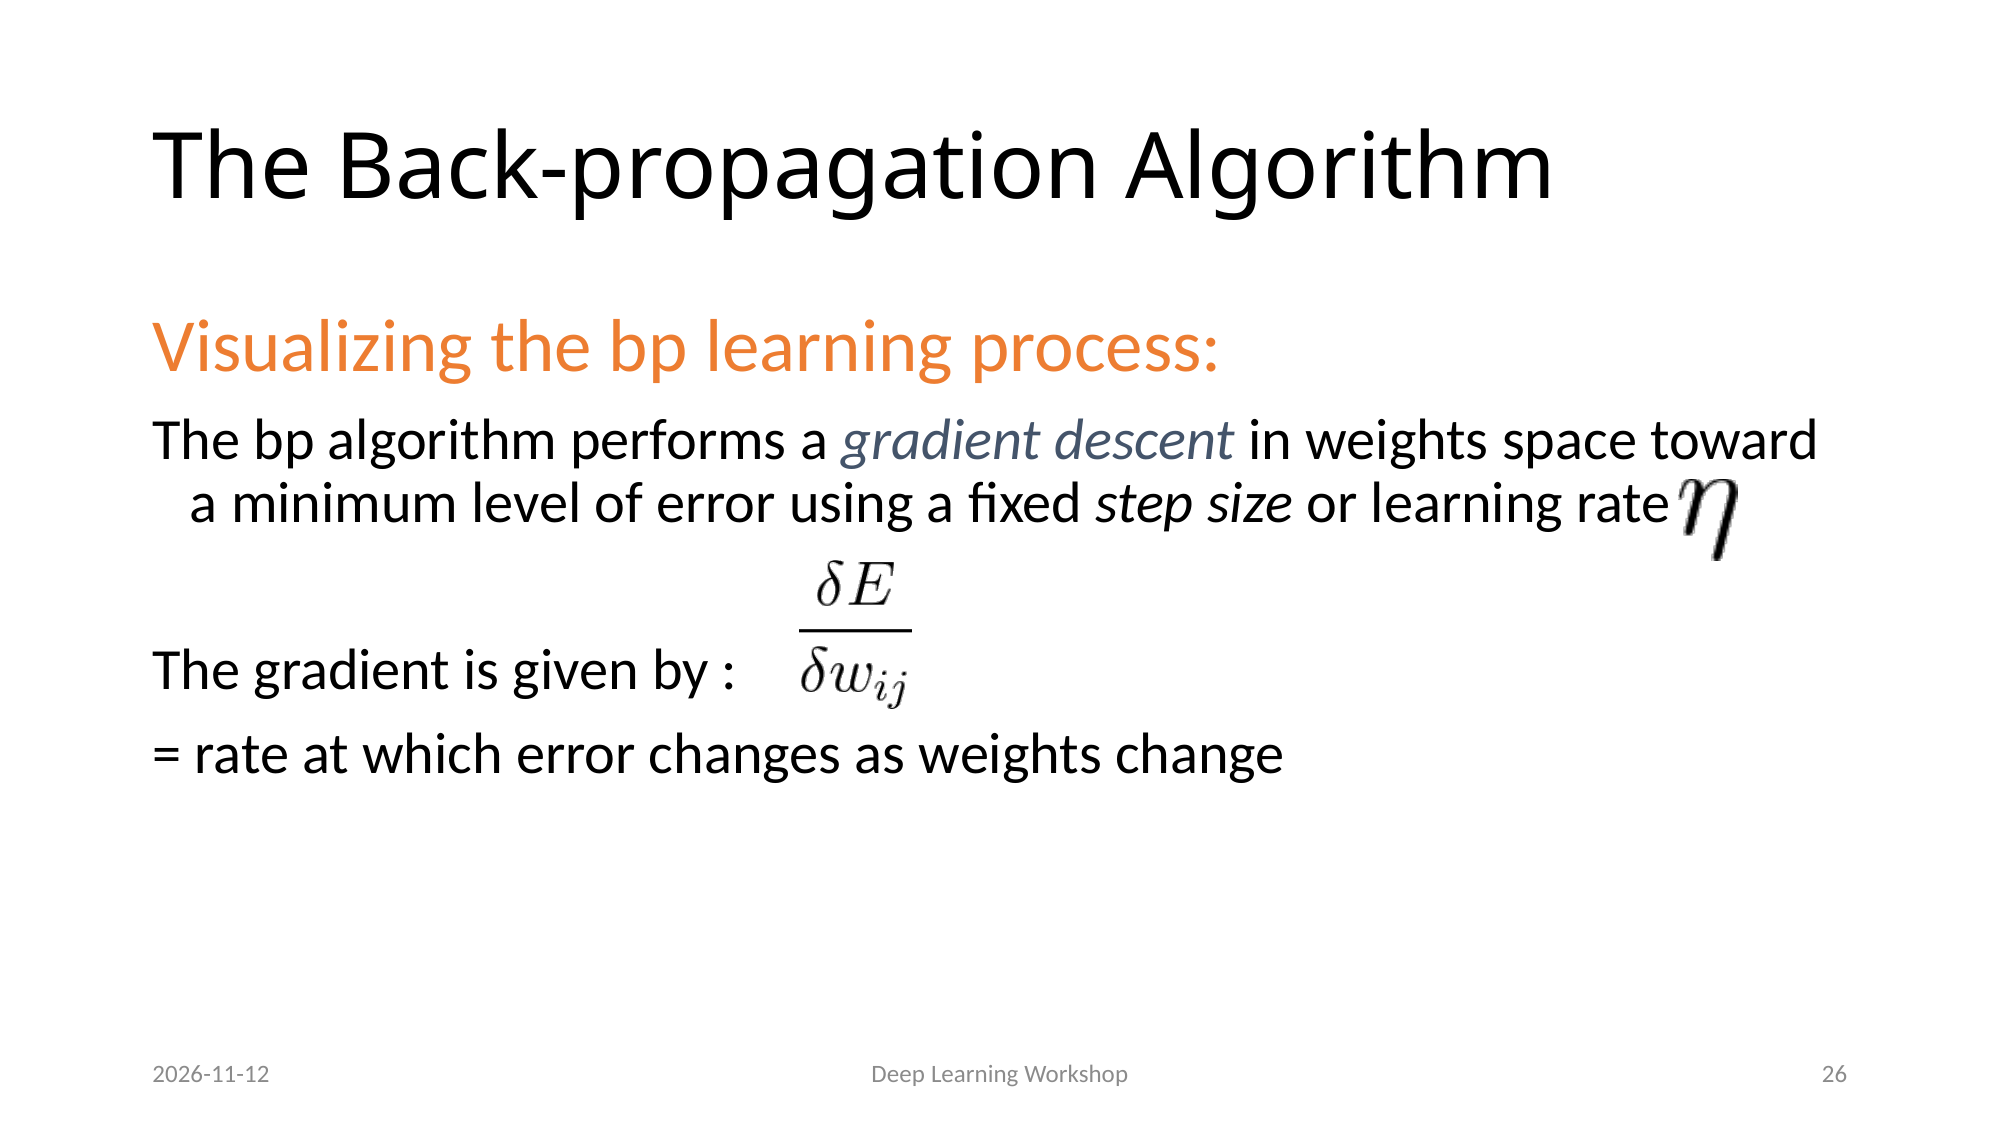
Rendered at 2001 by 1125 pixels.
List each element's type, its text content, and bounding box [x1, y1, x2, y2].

list Visualizing the bp learning process: The bp algorithm performs a gradient descent in weights space toward a minimum level of error using a fixed step size or learning rate The gradient is given by : = rate at which error changes as weights change [137, 299, 1863, 1014]
picture [799, 560, 912, 709]
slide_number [137, 1042, 588, 1103]
picture [1678, 479, 1738, 561]
slide_number 26 [1412, 1042, 1863, 1103]
footer Deep Learning Workshop [662, 1042, 1338, 1103]
title The Back-propagation Algorithm [137, 59, 1863, 278]
